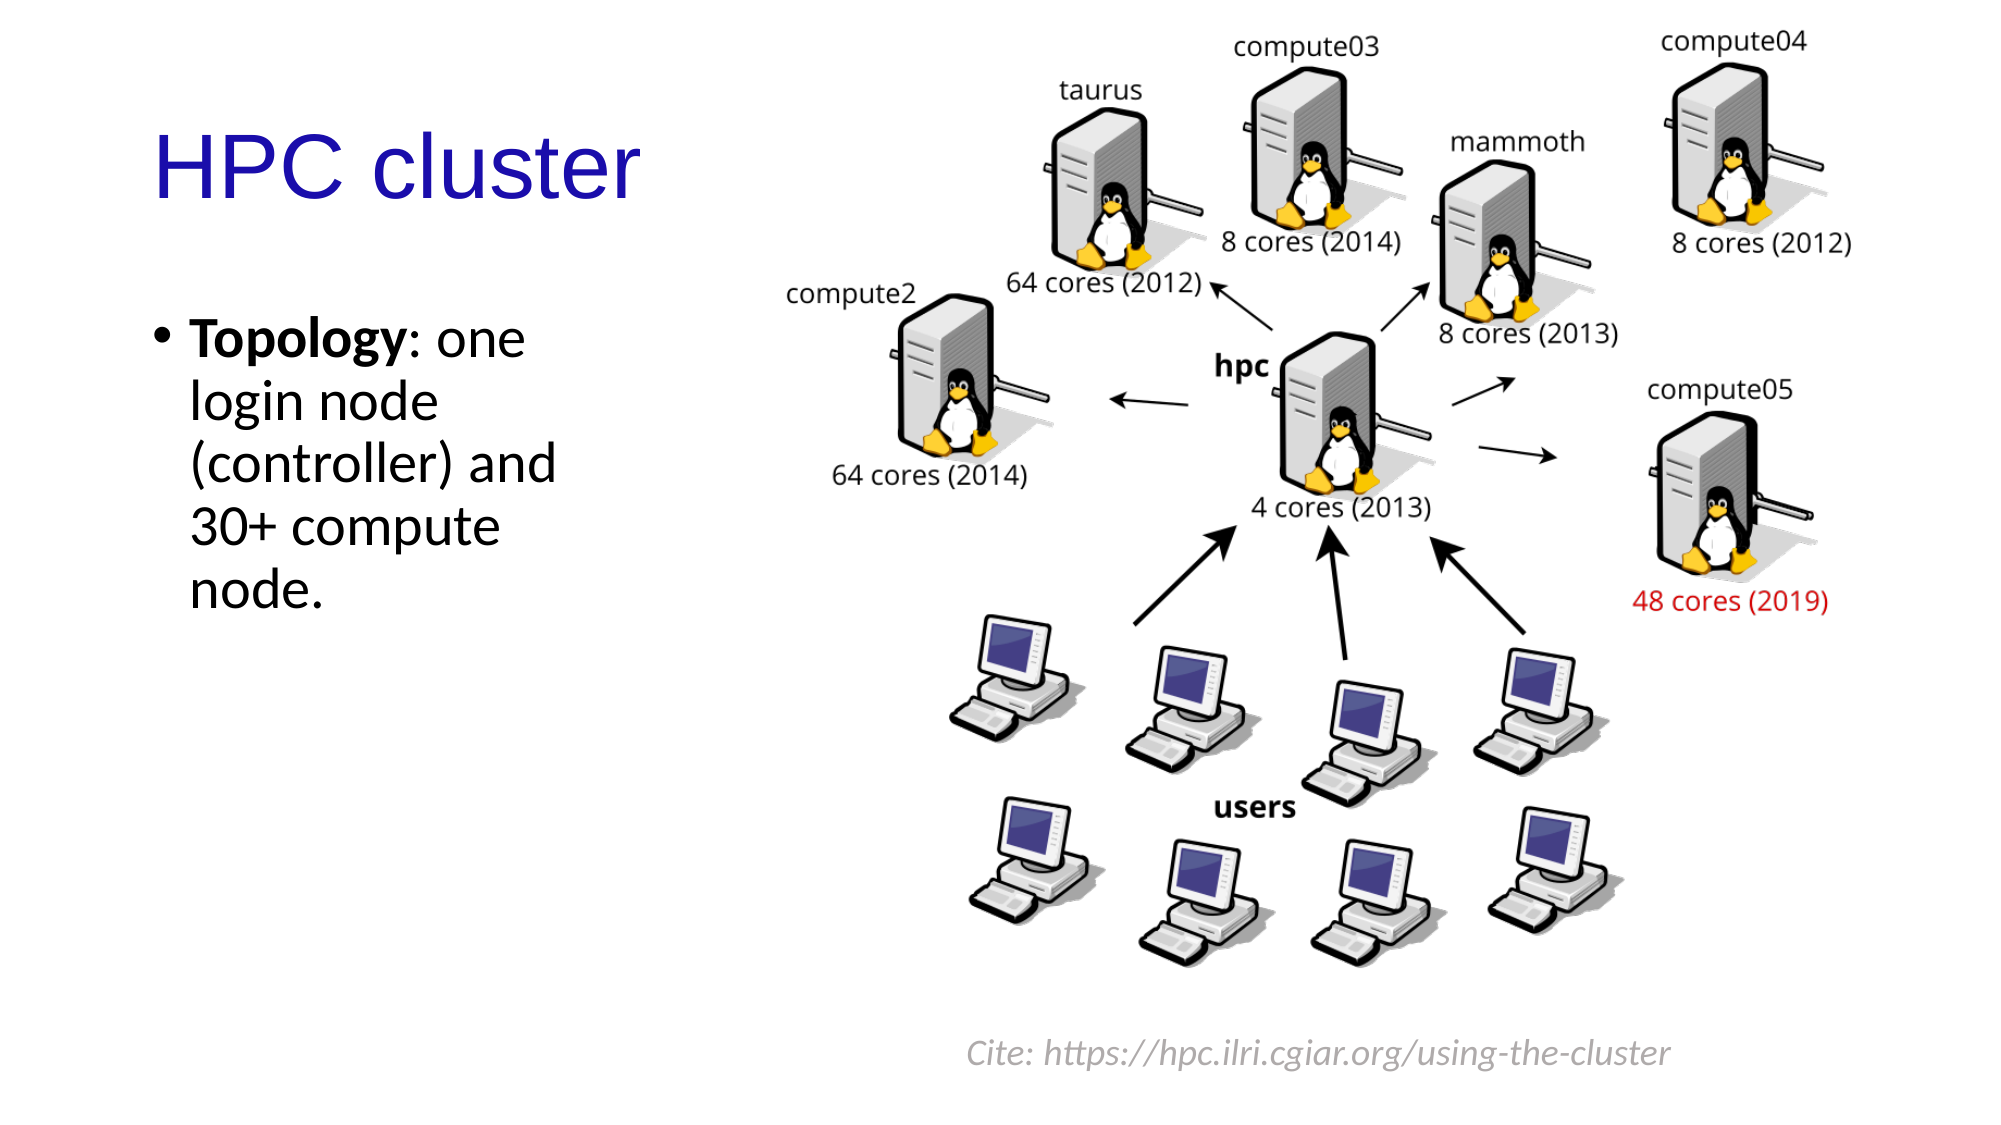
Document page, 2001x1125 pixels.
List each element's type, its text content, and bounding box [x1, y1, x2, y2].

text_box Topology: one login node (controller) and 30+ compute node. [137, 299, 626, 1014]
title HPC cluster [137, 59, 775, 278]
picture [775, 18, 1863, 980]
text_box Cite: https://hpc.ilri.cgiar.org/using-the-cluster [951, 1020, 1686, 1081]
